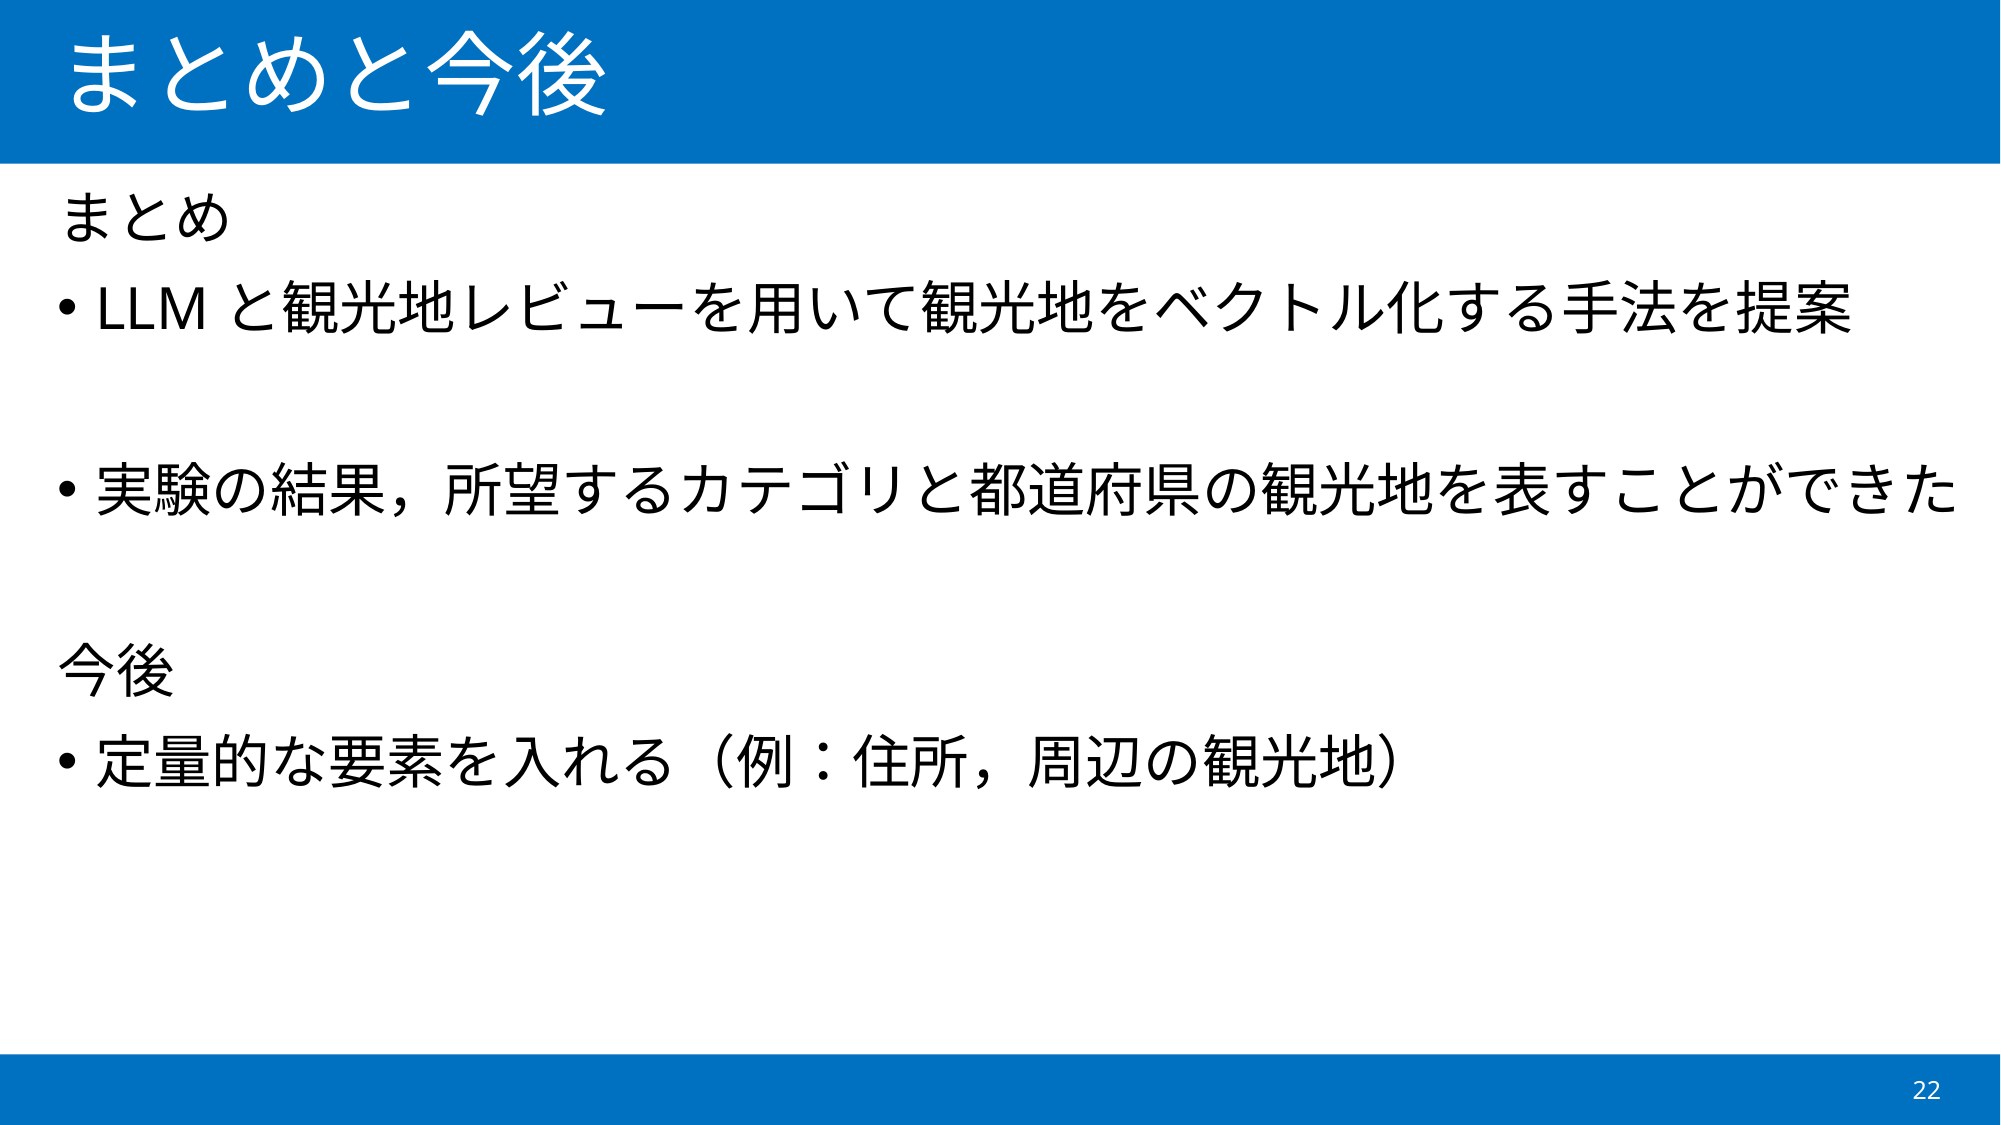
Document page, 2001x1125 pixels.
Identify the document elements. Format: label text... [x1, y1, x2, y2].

slide_number 22 [1506, 1061, 1957, 1122]
title まとめと今後 [42, 8, 1957, 149]
list まとめ LLMと観光地レビューを用いて観光地をベクトル化する手法を提案 実験の結果，所望するカテゴリと都道府県の観光地を表すことができた 今後 定量的な要素を入れる（例：住所，周辺の観光地） [42, 173, 2000, 1040]
